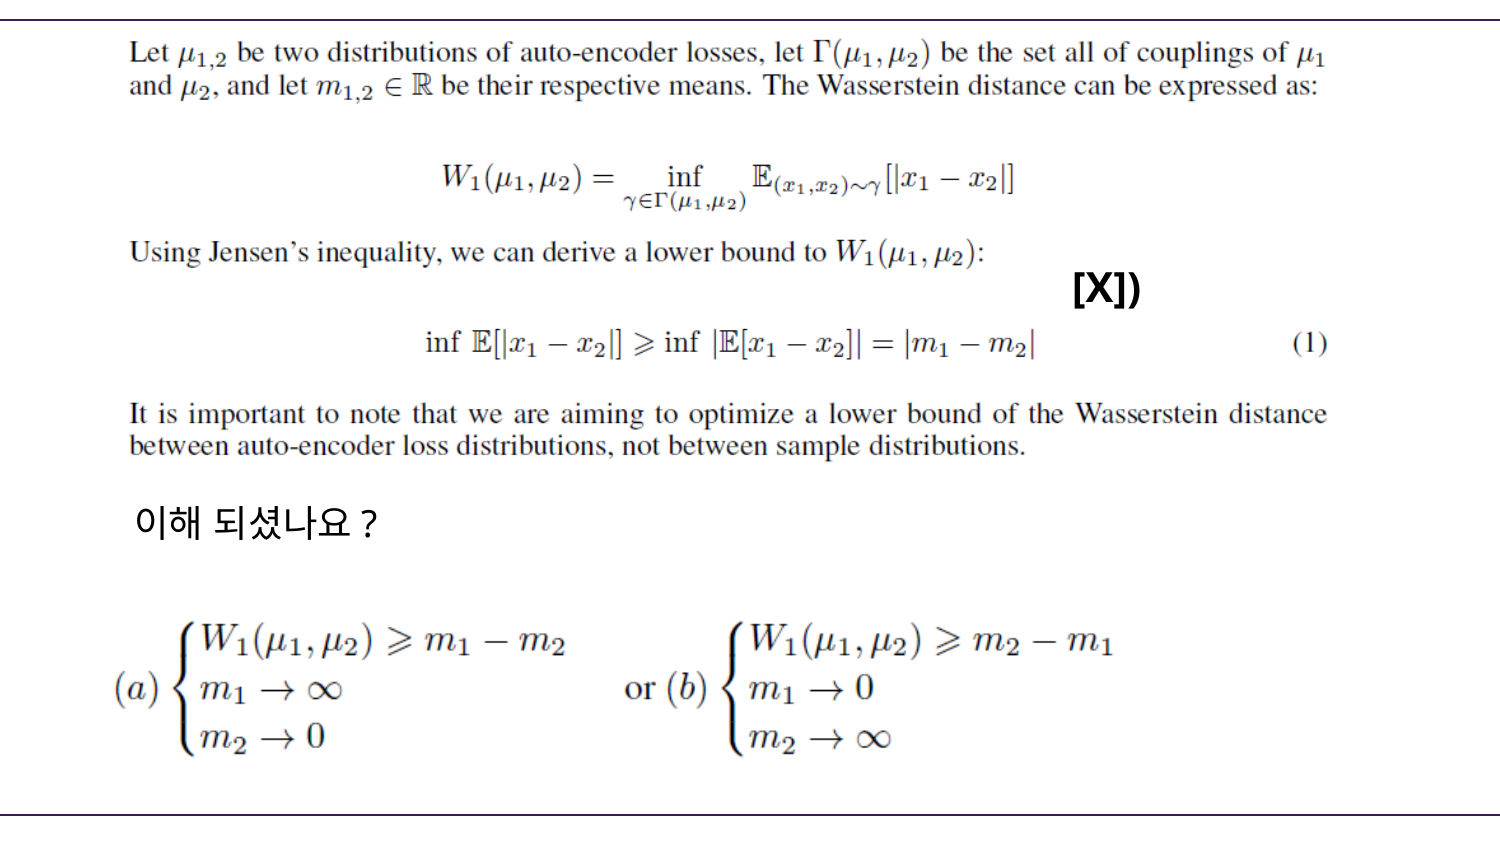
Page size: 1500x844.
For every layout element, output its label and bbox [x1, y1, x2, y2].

text_box [0, 18, 1500, 817]
picture [100, 20, 1360, 479]
picture [100, 591, 1140, 779]
